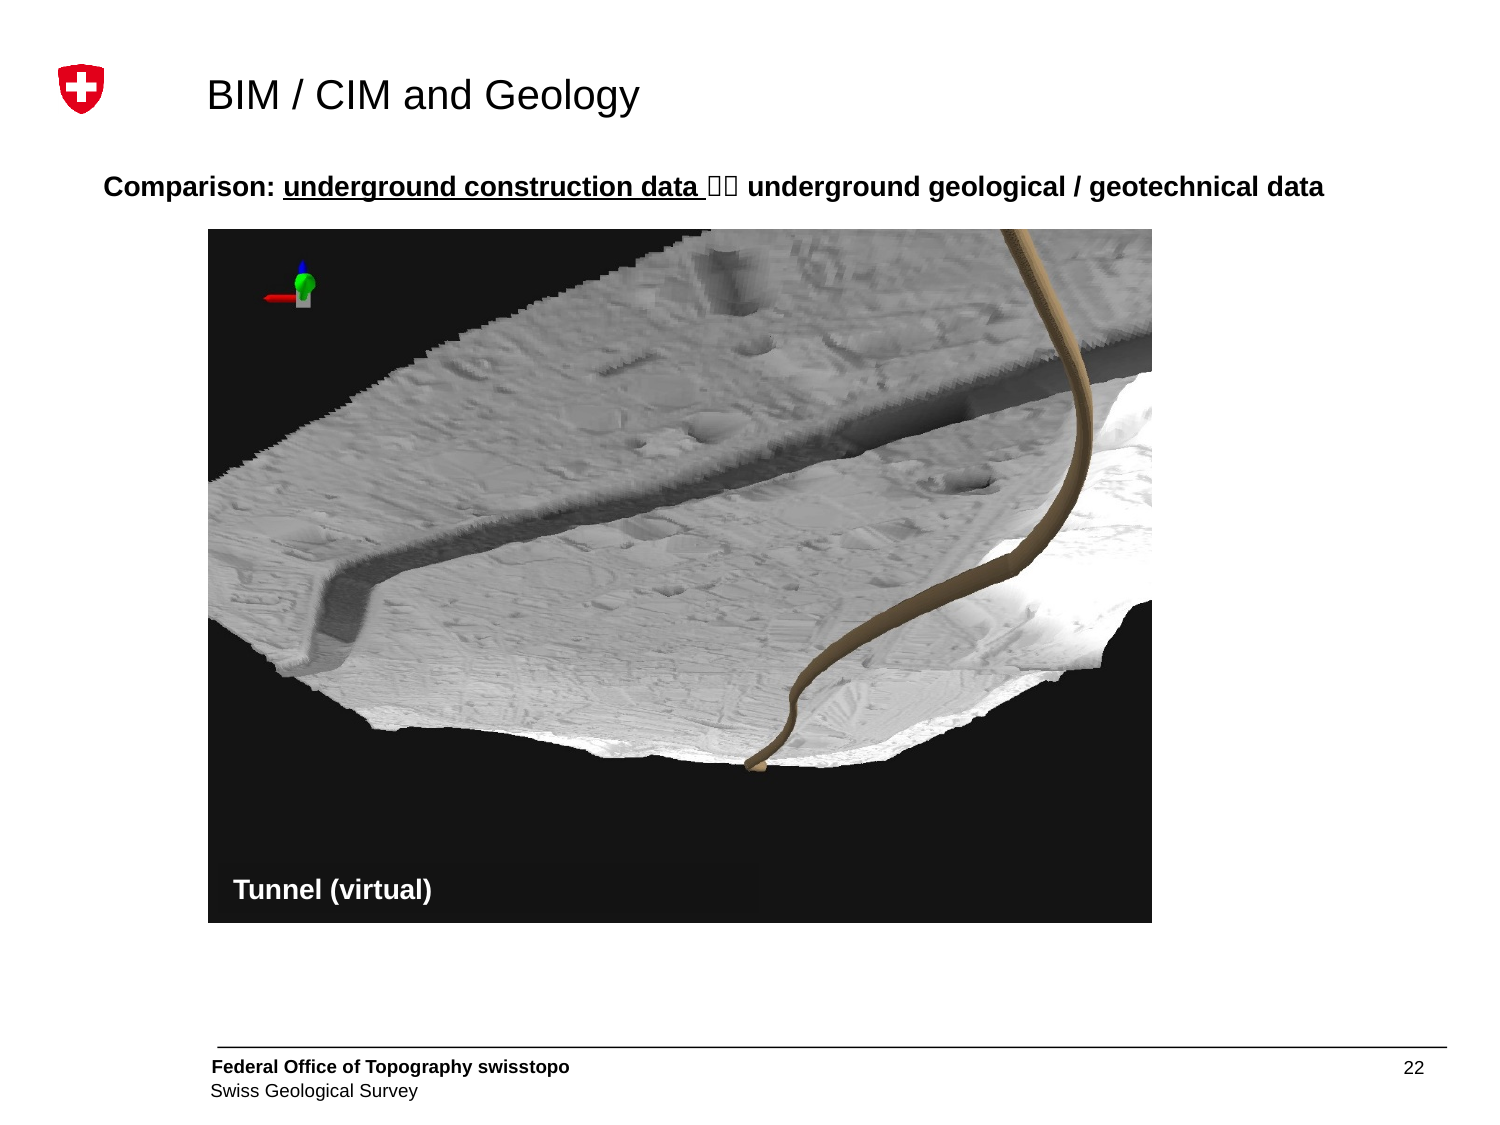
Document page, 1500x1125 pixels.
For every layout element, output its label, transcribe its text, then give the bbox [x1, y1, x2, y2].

picture [207, 228, 1152, 924]
picture [58, 64, 104, 114]
text_box Comparison: underground construction data  underground geological / geotechnical data [88, 160, 1397, 210]
text_box BIM / CIM and Geology [191, 60, 1450, 126]
